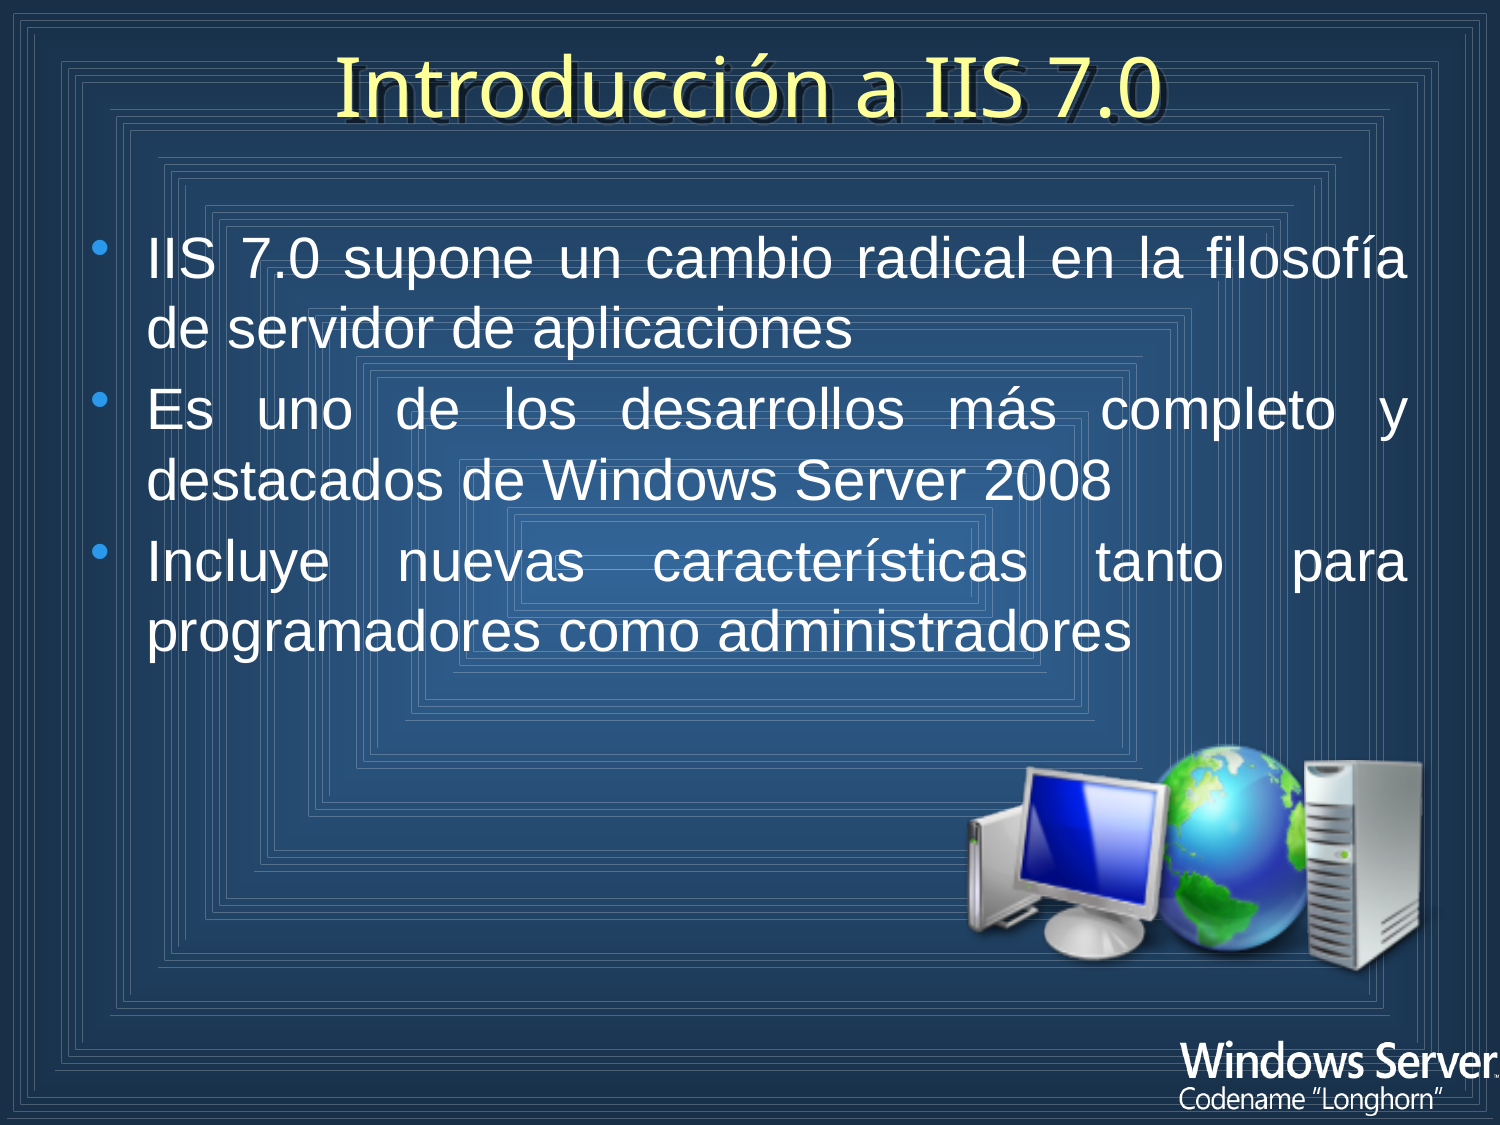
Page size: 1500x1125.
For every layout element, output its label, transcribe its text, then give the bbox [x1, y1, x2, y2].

title Introducción a IIS 7.0 [74, 18, 1426, 150]
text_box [962, 716, 1447, 977]
list IIS 7.0 supone un cambio radical en la filosofía de servidor de aplicaciones Es uno de los desarrollos más completo y destacados de Windows Server 2008 Incluye nuevas características tanto para programadores como administradores [75, 212, 1425, 705]
